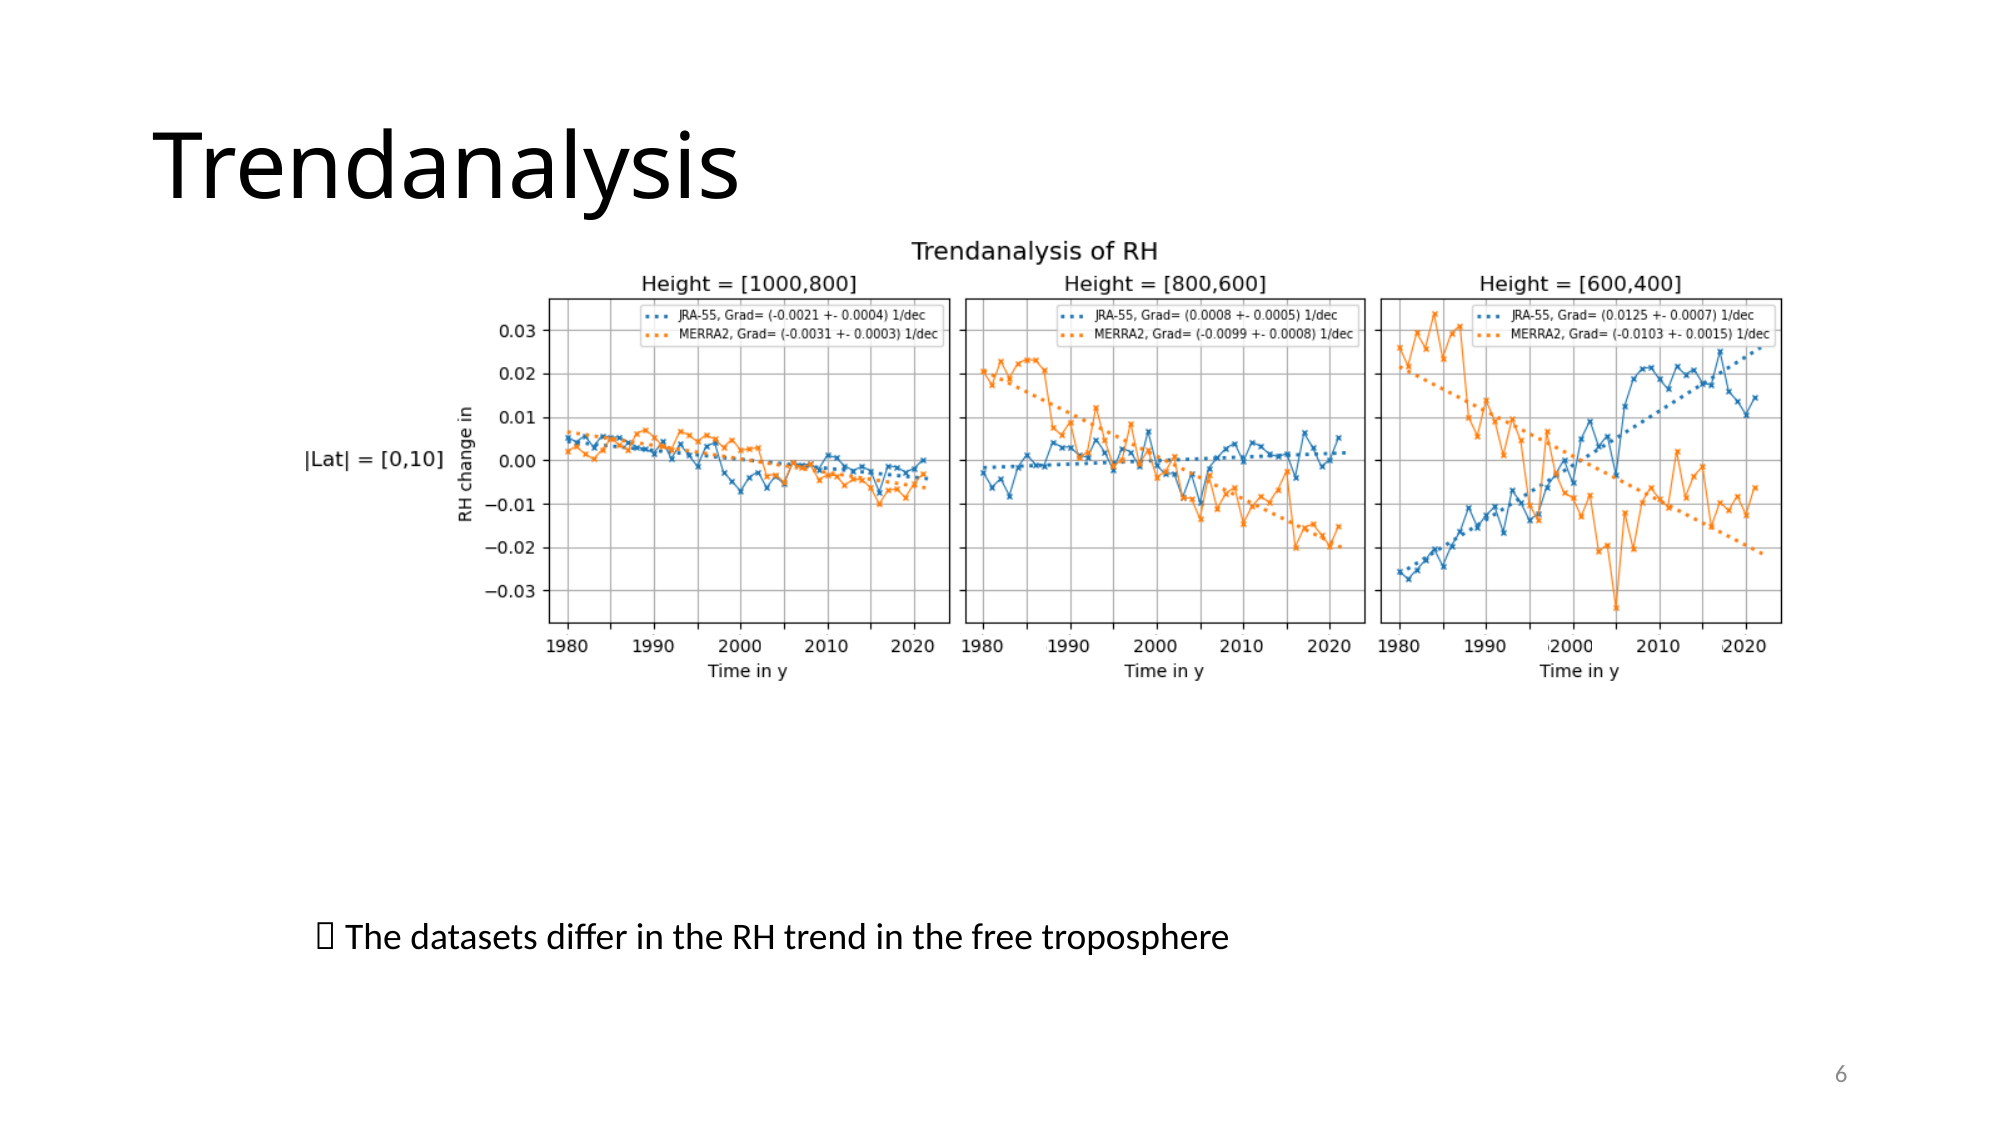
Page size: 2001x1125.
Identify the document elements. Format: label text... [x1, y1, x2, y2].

title Trendanalysis [137, 59, 1863, 278]
slide_number 6 [1412, 1042, 1863, 1103]
picture [284, 236, 1786, 686]
text_box  The datasets differ in the RH trend in the free troposphere [299, 904, 1246, 965]
